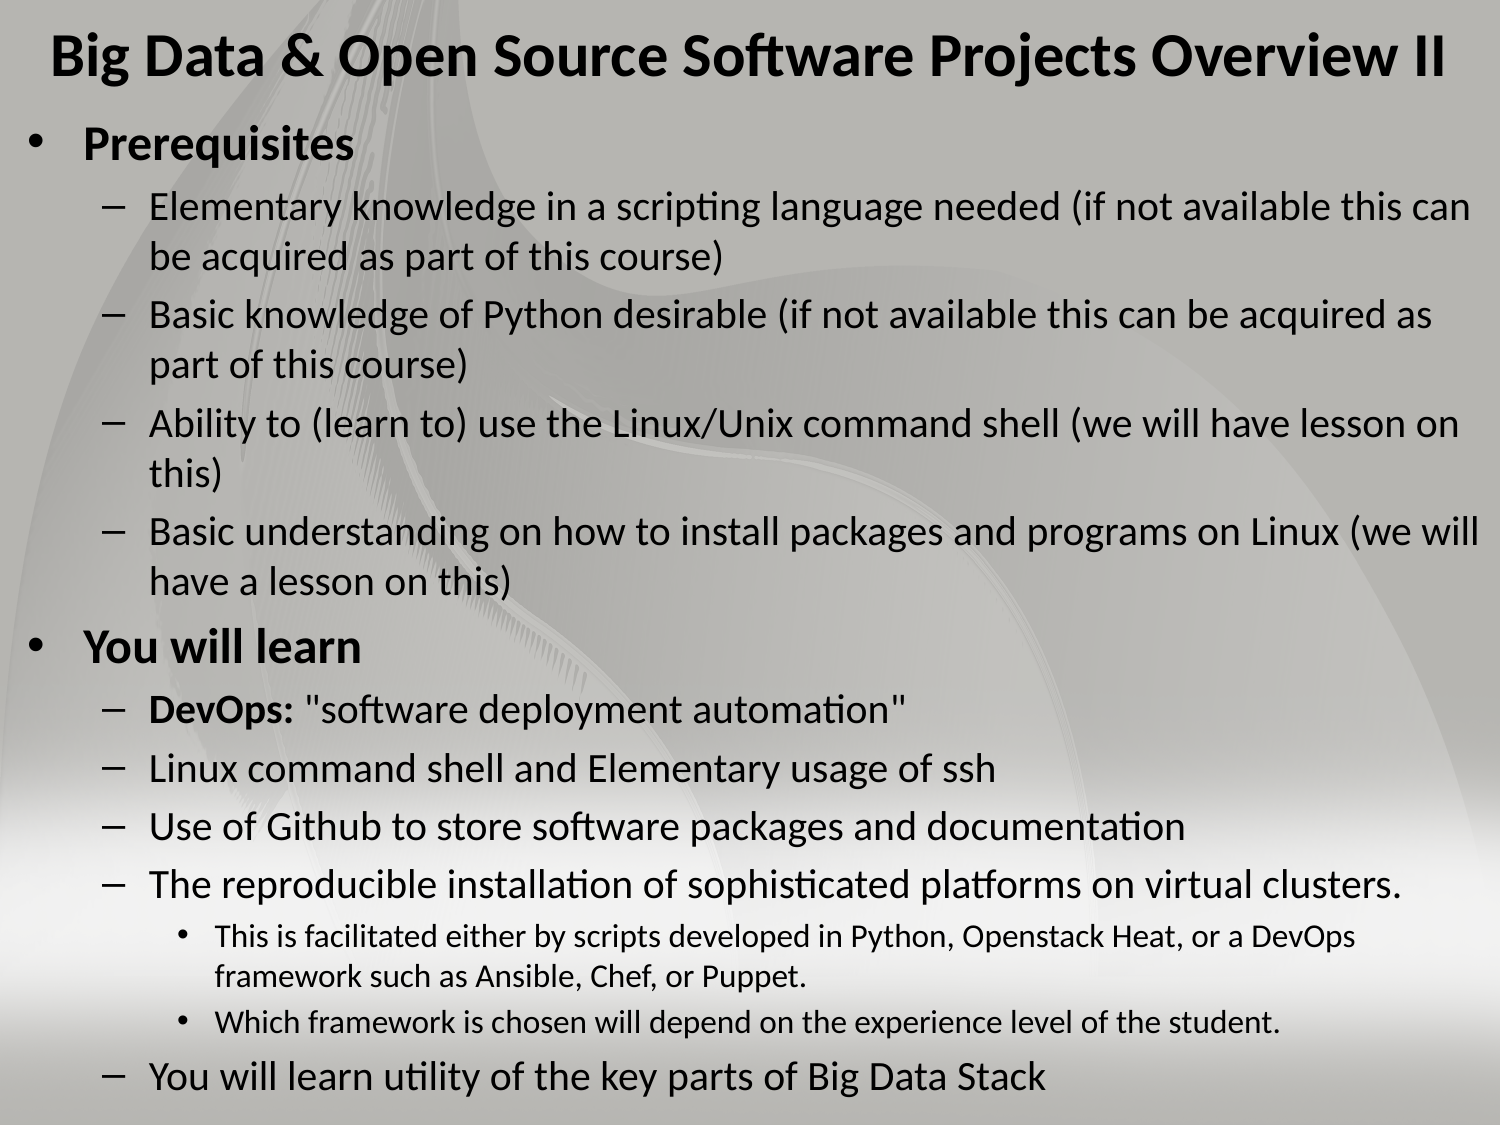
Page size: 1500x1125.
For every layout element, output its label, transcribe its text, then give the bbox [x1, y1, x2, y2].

title Big Data & Open Source Software Projects Overview II [0, 0, 1500, 103]
list Prerequisites Elementary knowledge in a scripting language needed (if not available this can be acquired as part of this course) Basic knowledge of Python desirable (if not available this can be acquired as part of this course) Ability to (learn to) use the Linux/Unix command shell (we will have lesson on this) Basic understanding on how to install packages and programs on Linux (we will have a lesson on this) You will learn DevOps: "software deployment automation" Linux command shell and Elementary usage of ssh Use of Github to store software packages and documentation The reproducible installation of sophisticated platforms on virtual clusters. This is facilitated either by scripts developed in Python, Openstack Heat, or a DevOps framework such as Ansible, Chef, or Puppet. Which framework is chosen will depend on the experience level of the student. You will learn utility of the key parts of Big Data Stack [12, 102, 1500, 1108]
picture [0, 103, 1500, 1125]
